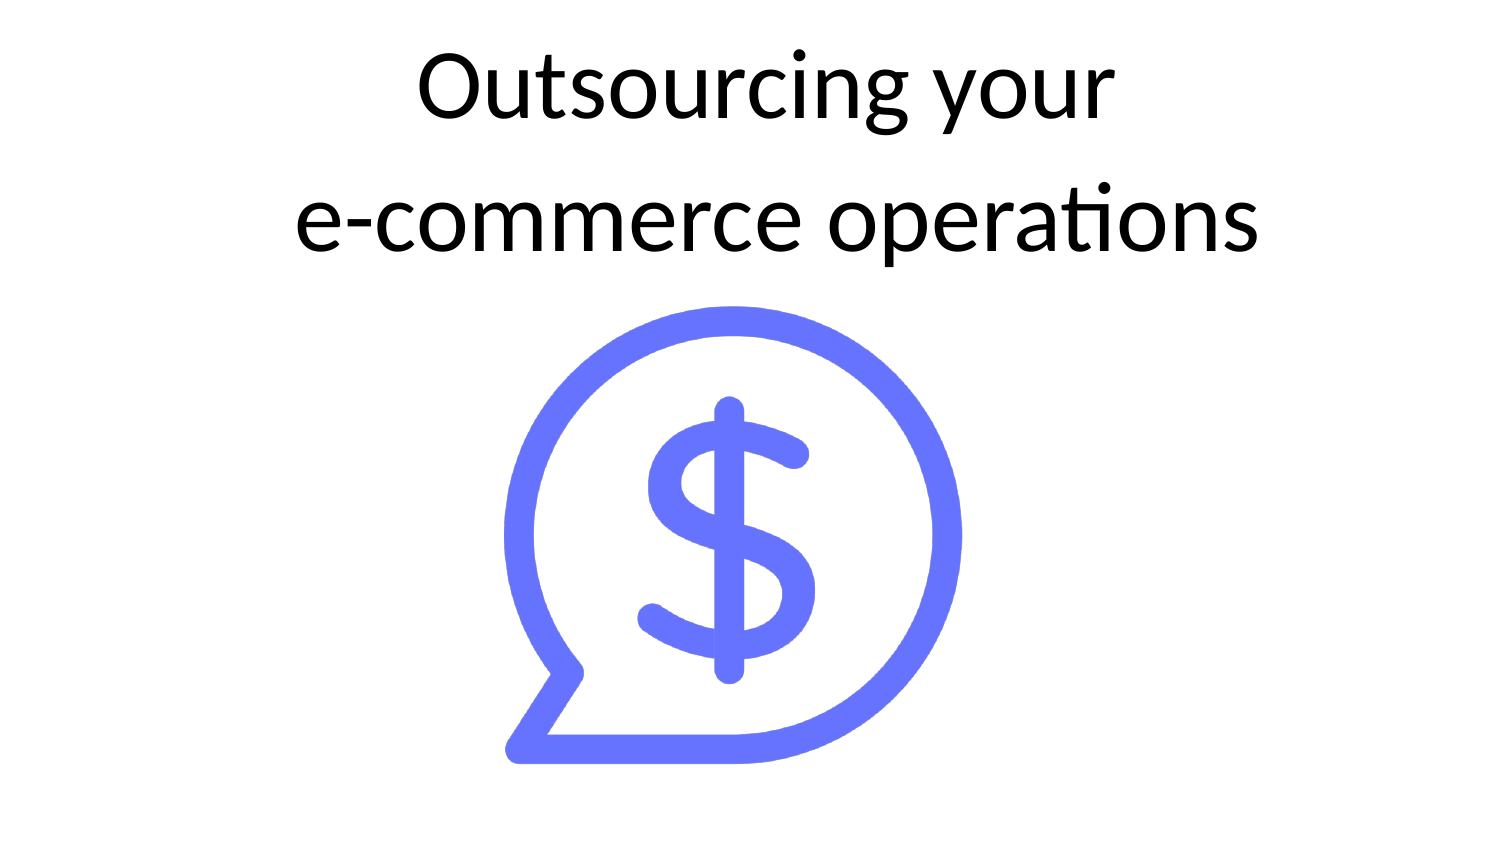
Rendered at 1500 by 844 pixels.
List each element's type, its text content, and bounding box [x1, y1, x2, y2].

text_box Outsourcing your e-commerce operations [74, 3, 1425, 303]
picture [495, 301, 968, 774]
